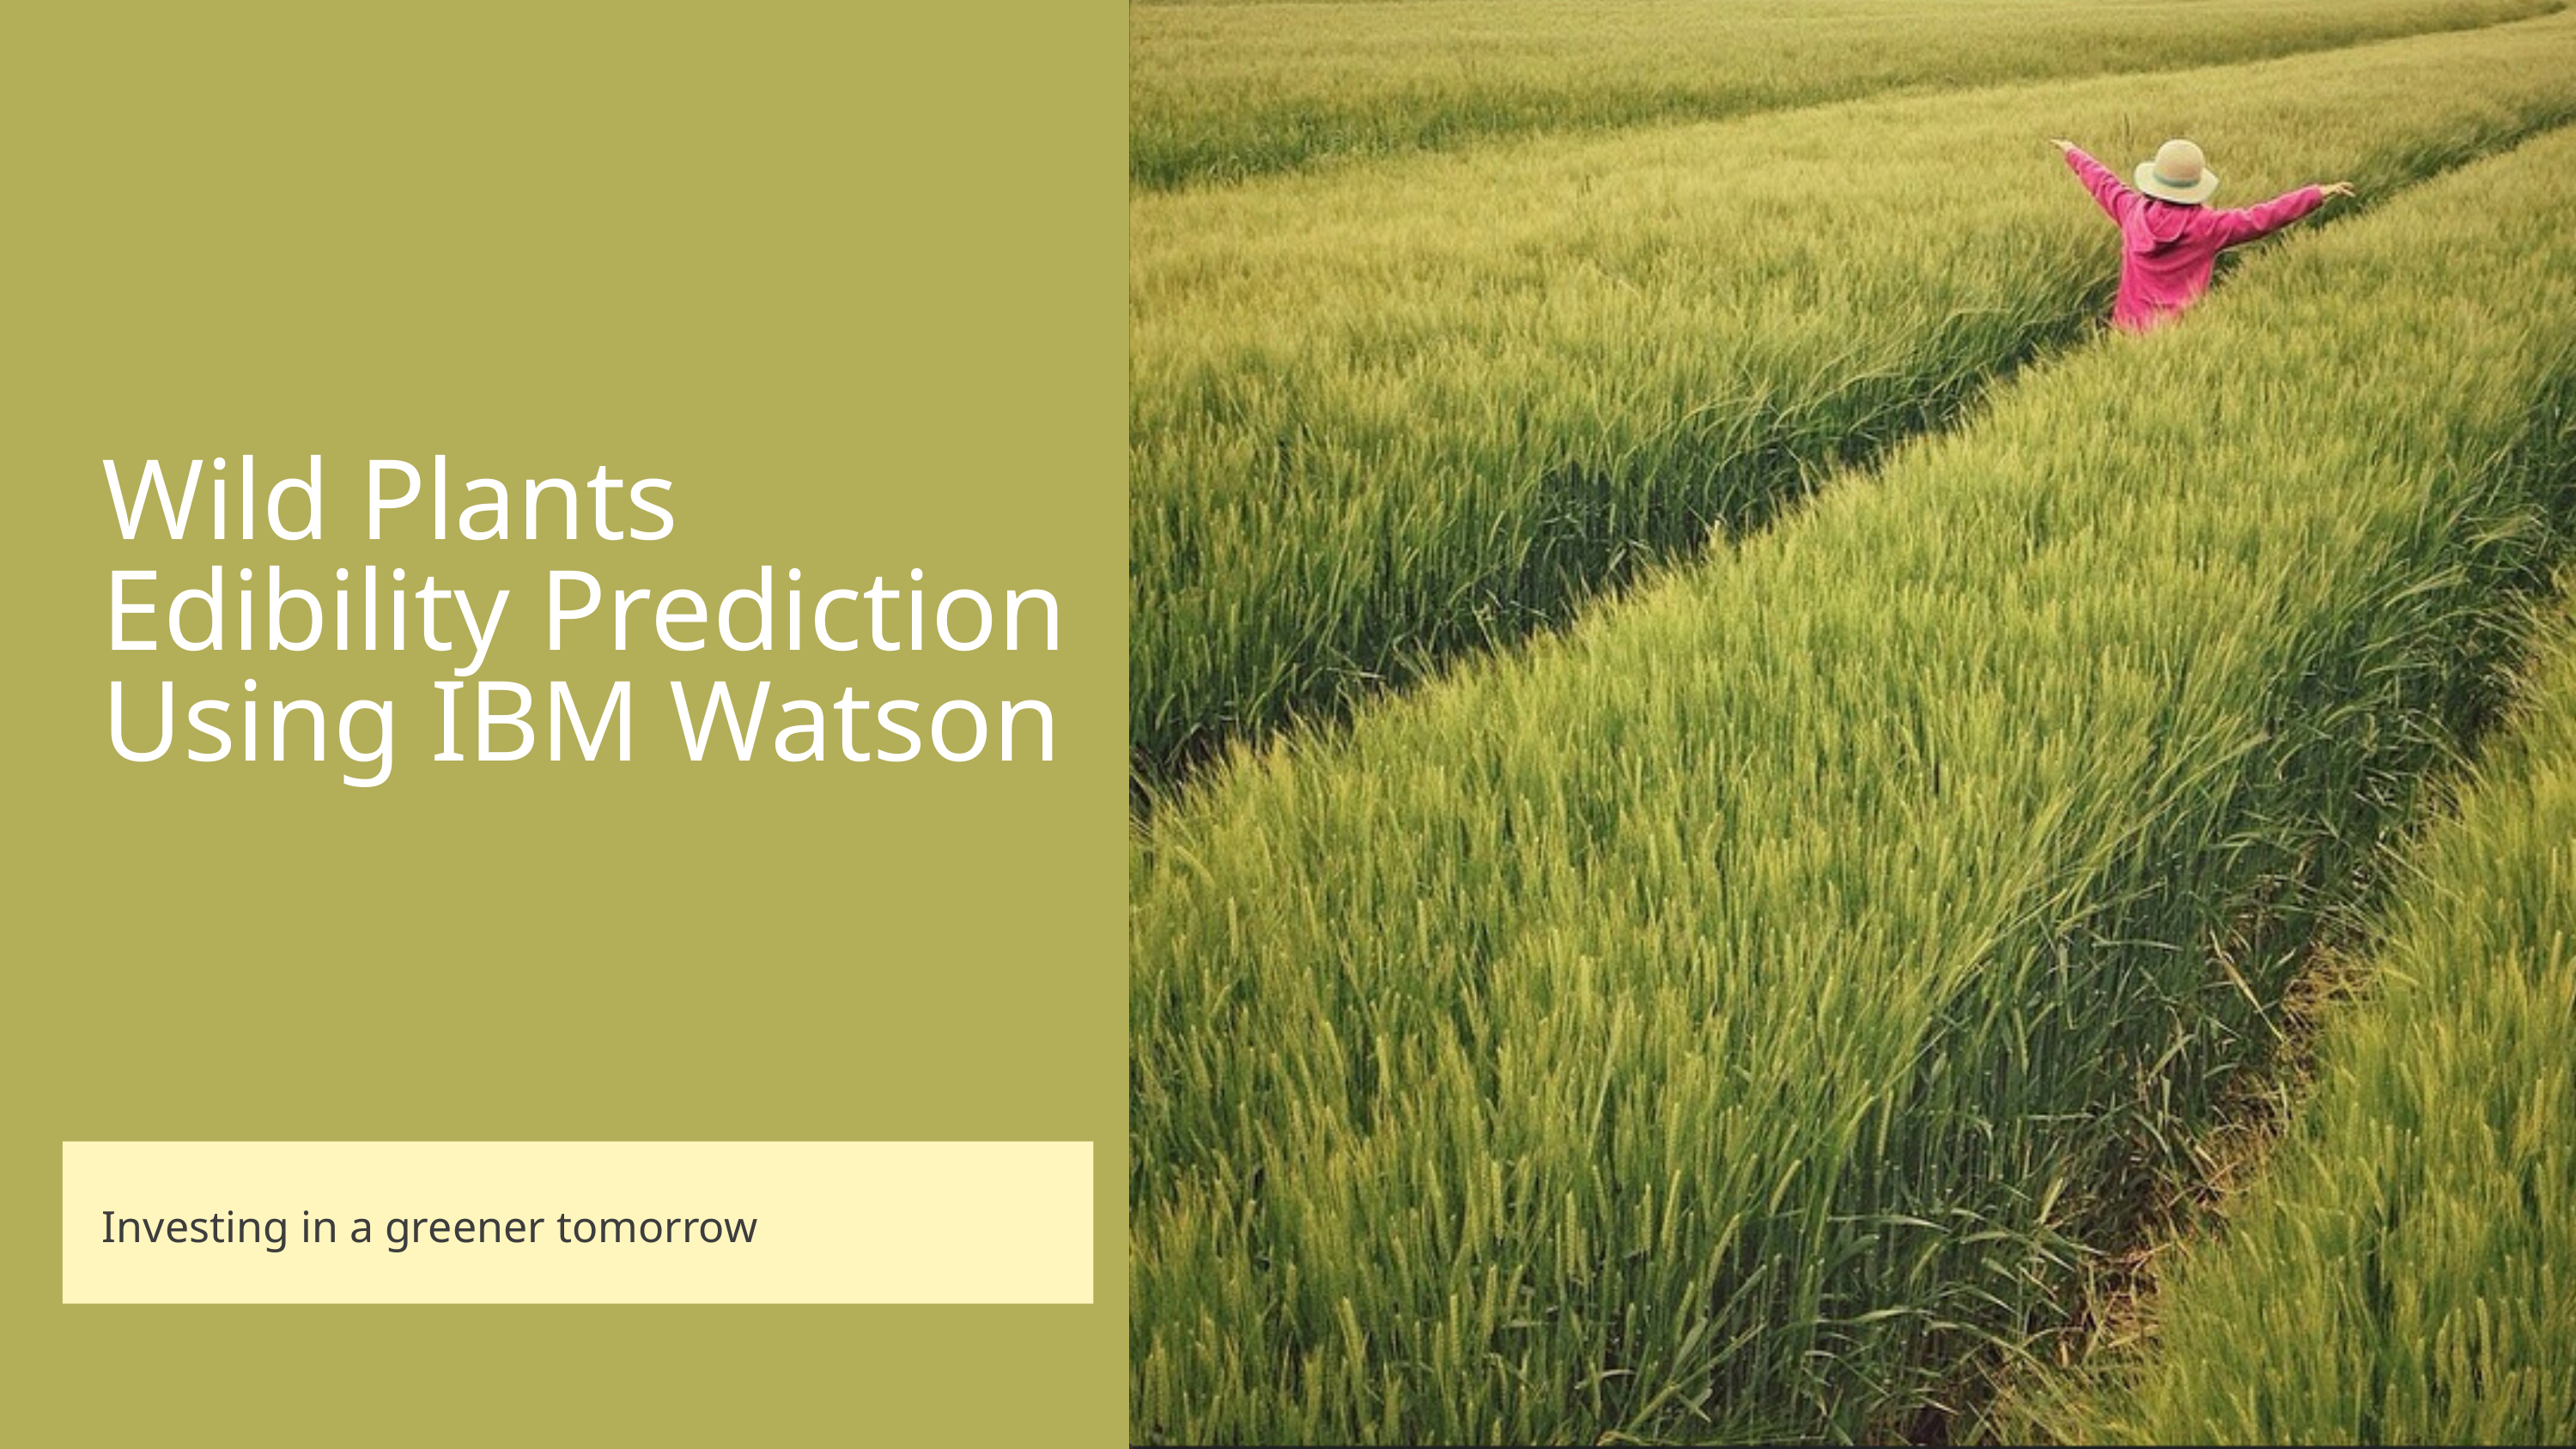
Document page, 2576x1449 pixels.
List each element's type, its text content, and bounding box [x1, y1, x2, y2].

picture [1128, 0, 2576, 1449]
text_box Investing in a greener tomorrow [101, 1191, 901, 1251]
text_box Wild Plants Edibility Prediction Using IBM Watson [101, 450, 1094, 784]
text_box [62, 1141, 1094, 1304]
